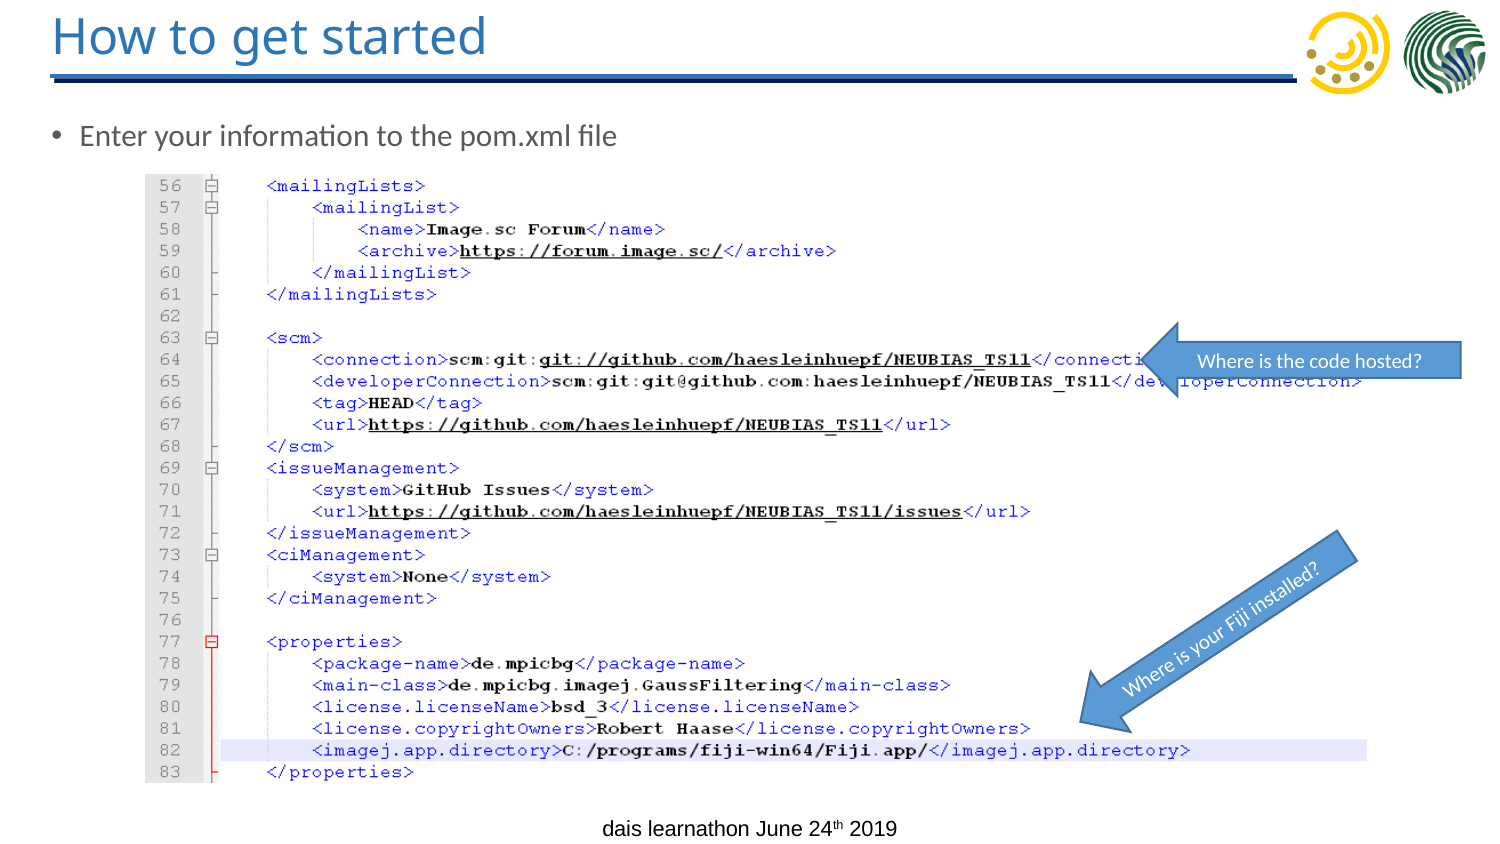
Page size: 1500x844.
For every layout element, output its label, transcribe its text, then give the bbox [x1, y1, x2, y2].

list Enter your information to the pom.xml file [36, 112, 1397, 760]
text_box Where is the code hosted? [1367, 340, 1462, 379]
title How to get started [36, 0, 1293, 77]
picture [1306, 11, 1390, 102]
picture [145, 174, 1367, 783]
picture [1403, 3, 1492, 100]
